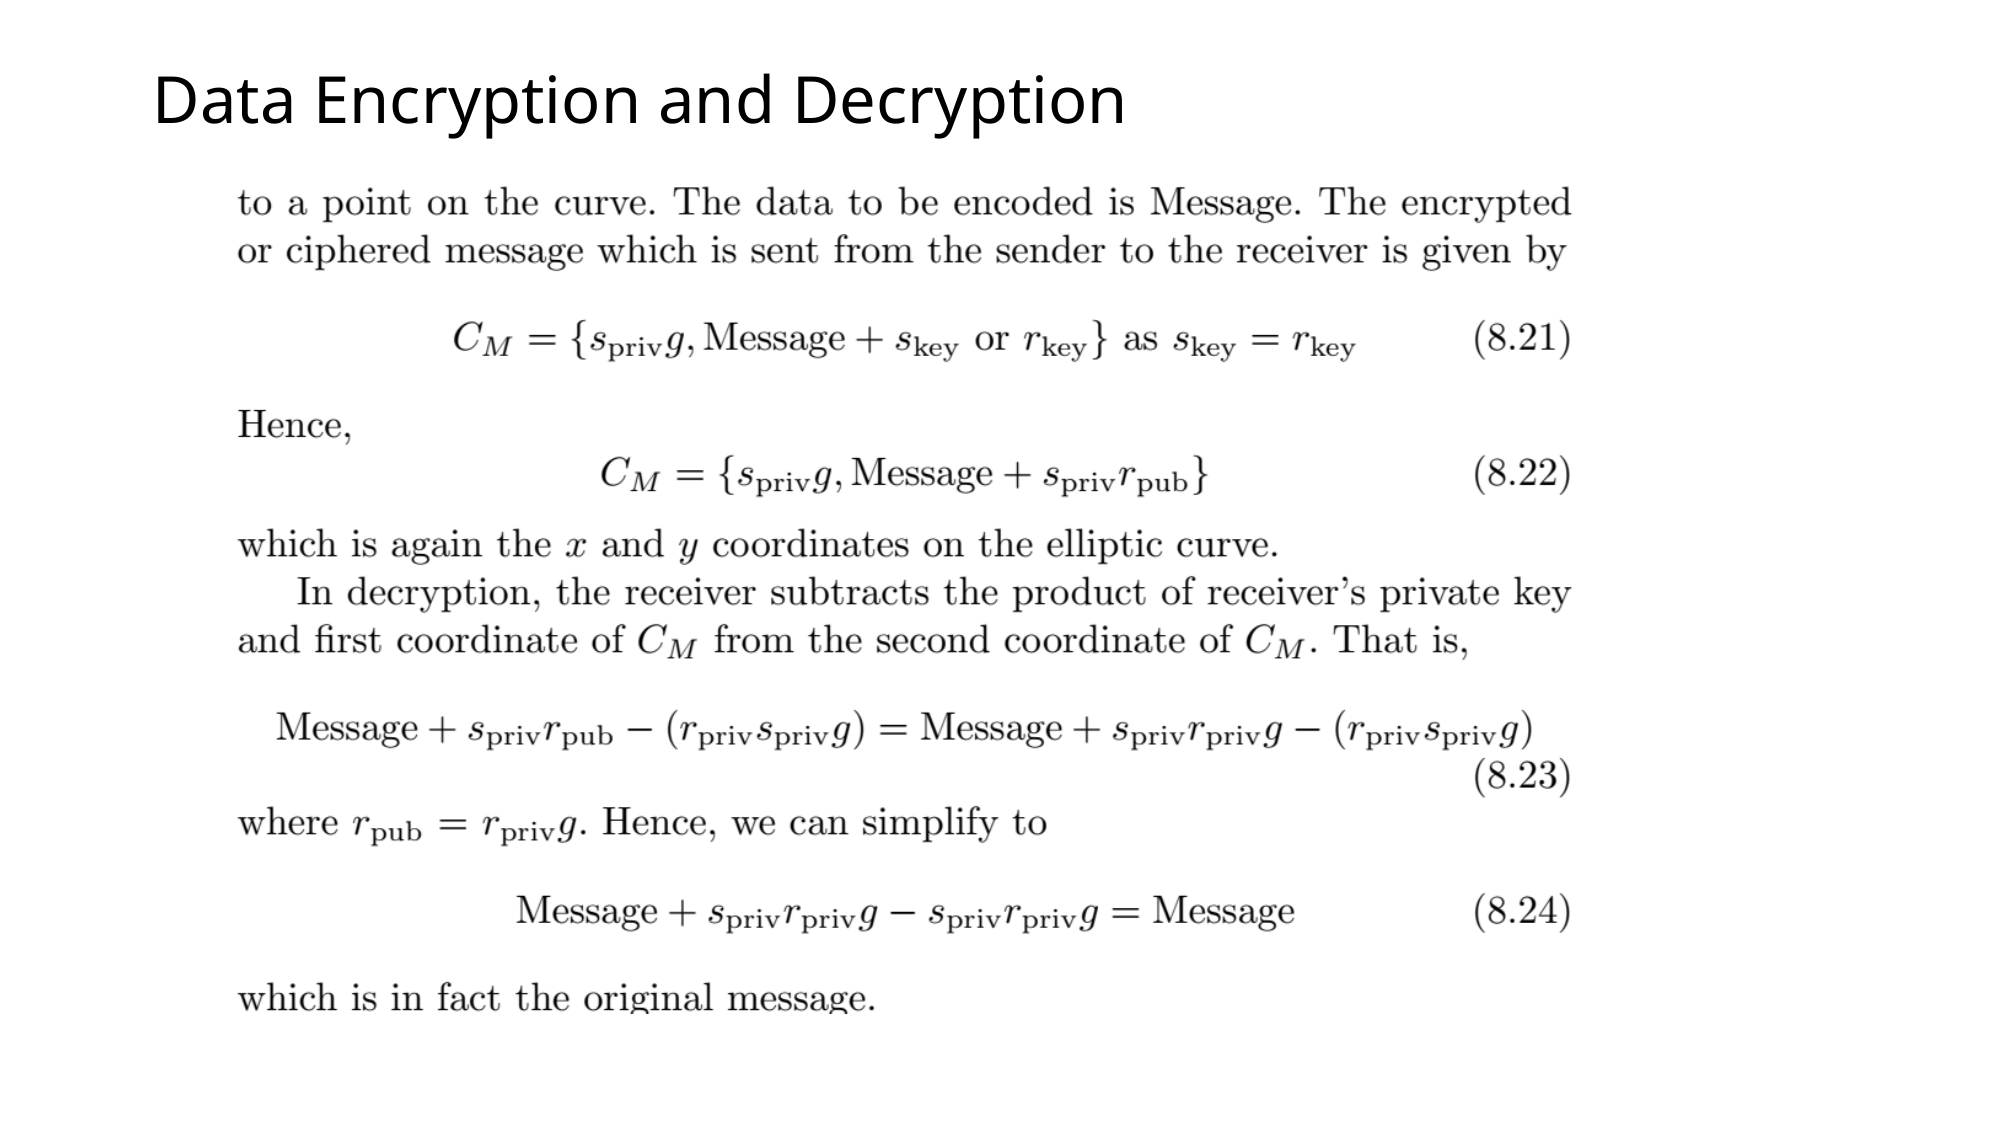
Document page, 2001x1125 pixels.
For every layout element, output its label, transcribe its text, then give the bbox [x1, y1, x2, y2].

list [227, 185, 1586, 1014]
title Data Encryption and Decryption [137, 59, 1863, 146]
